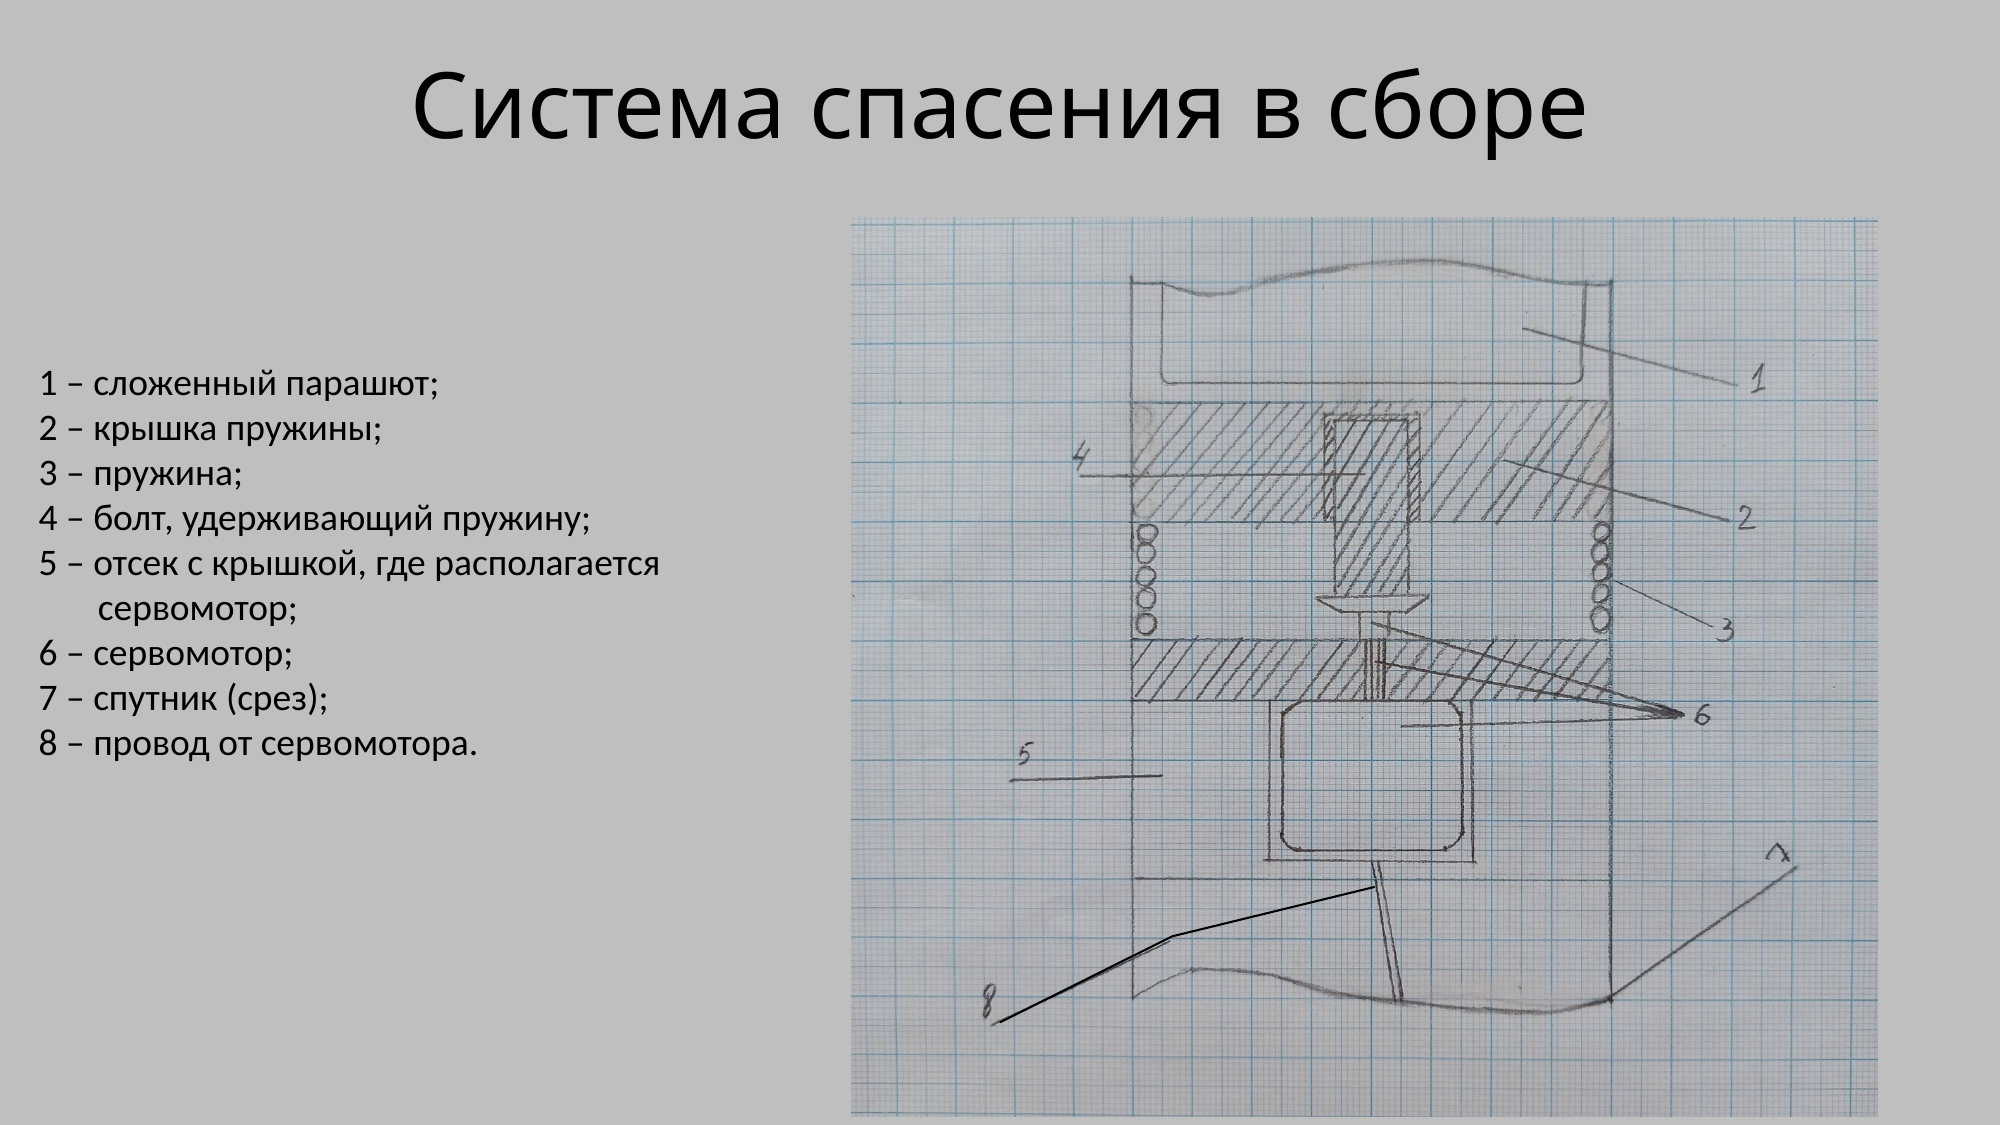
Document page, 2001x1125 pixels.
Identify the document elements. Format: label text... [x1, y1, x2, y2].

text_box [1172, 886, 1375, 937]
title Система спасения в сборе [137, 0, 1863, 218]
text_box 1 – сложенный парашют; 2 – крышка пружины; 3 – пружина; 4 – болт, удерживающий пружину; 5 – отсек с крышкой, где располагается сервомотор; 6 – сервомотор; 7 – спутник (срез); 8 – провод от сервомотора. [23, 350, 851, 771]
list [851, 217, 1878, 1117]
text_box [999, 936, 1173, 1023]
